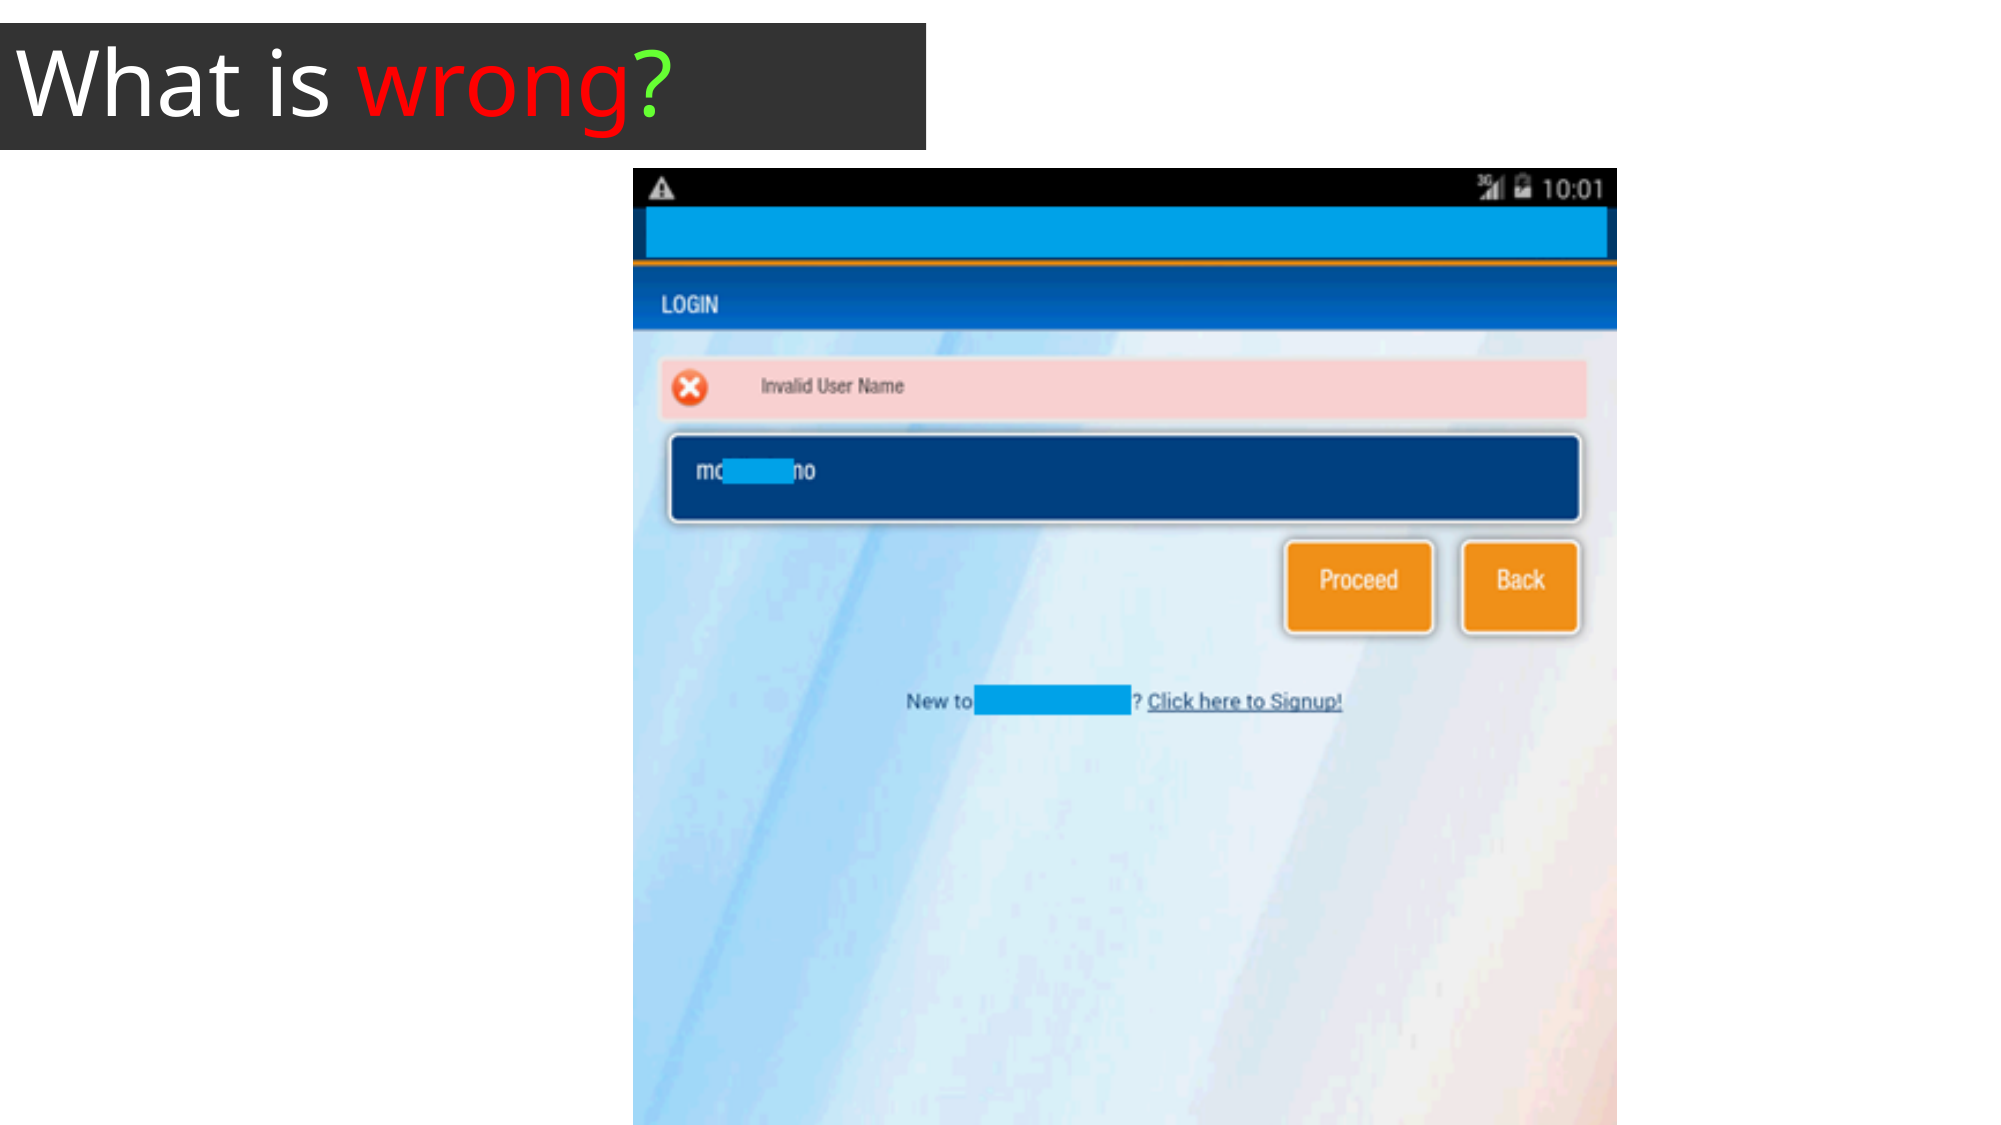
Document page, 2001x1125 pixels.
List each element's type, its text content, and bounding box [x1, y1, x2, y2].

text_box What is wrong? [0, 23, 927, 150]
picture [633, 168, 1617, 1125]
